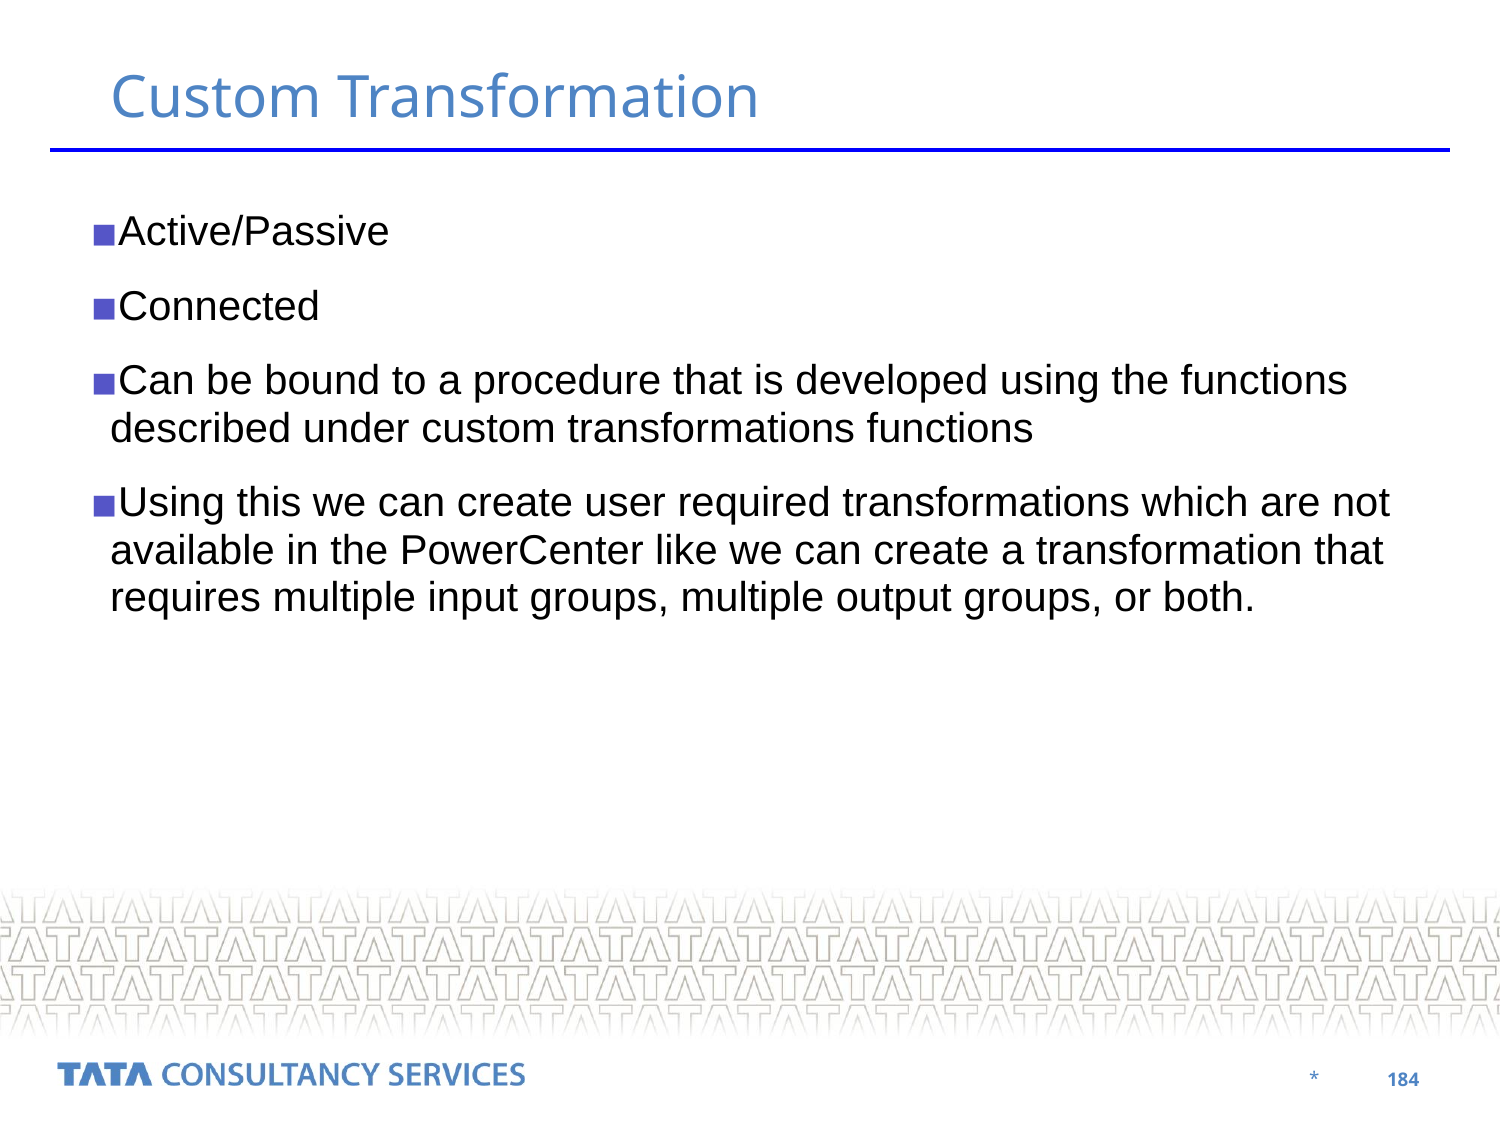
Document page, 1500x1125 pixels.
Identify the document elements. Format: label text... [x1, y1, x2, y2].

picture [57, 1062, 525, 1086]
list Active/Passive Connected Can be bound to a procedure that is developed using the functions described under custom transformations functions Using this we can create user required transformations which are not available in the PowerCenter like we can create a transformation that requires multiple input groups, multiple output groups, or both. [75, 200, 1436, 663]
picture [0, 885, 1500, 1039]
title Custom Transformation [95, 22, 1456, 166]
slide_number ‹#› [1371, 1059, 1435, 1104]
